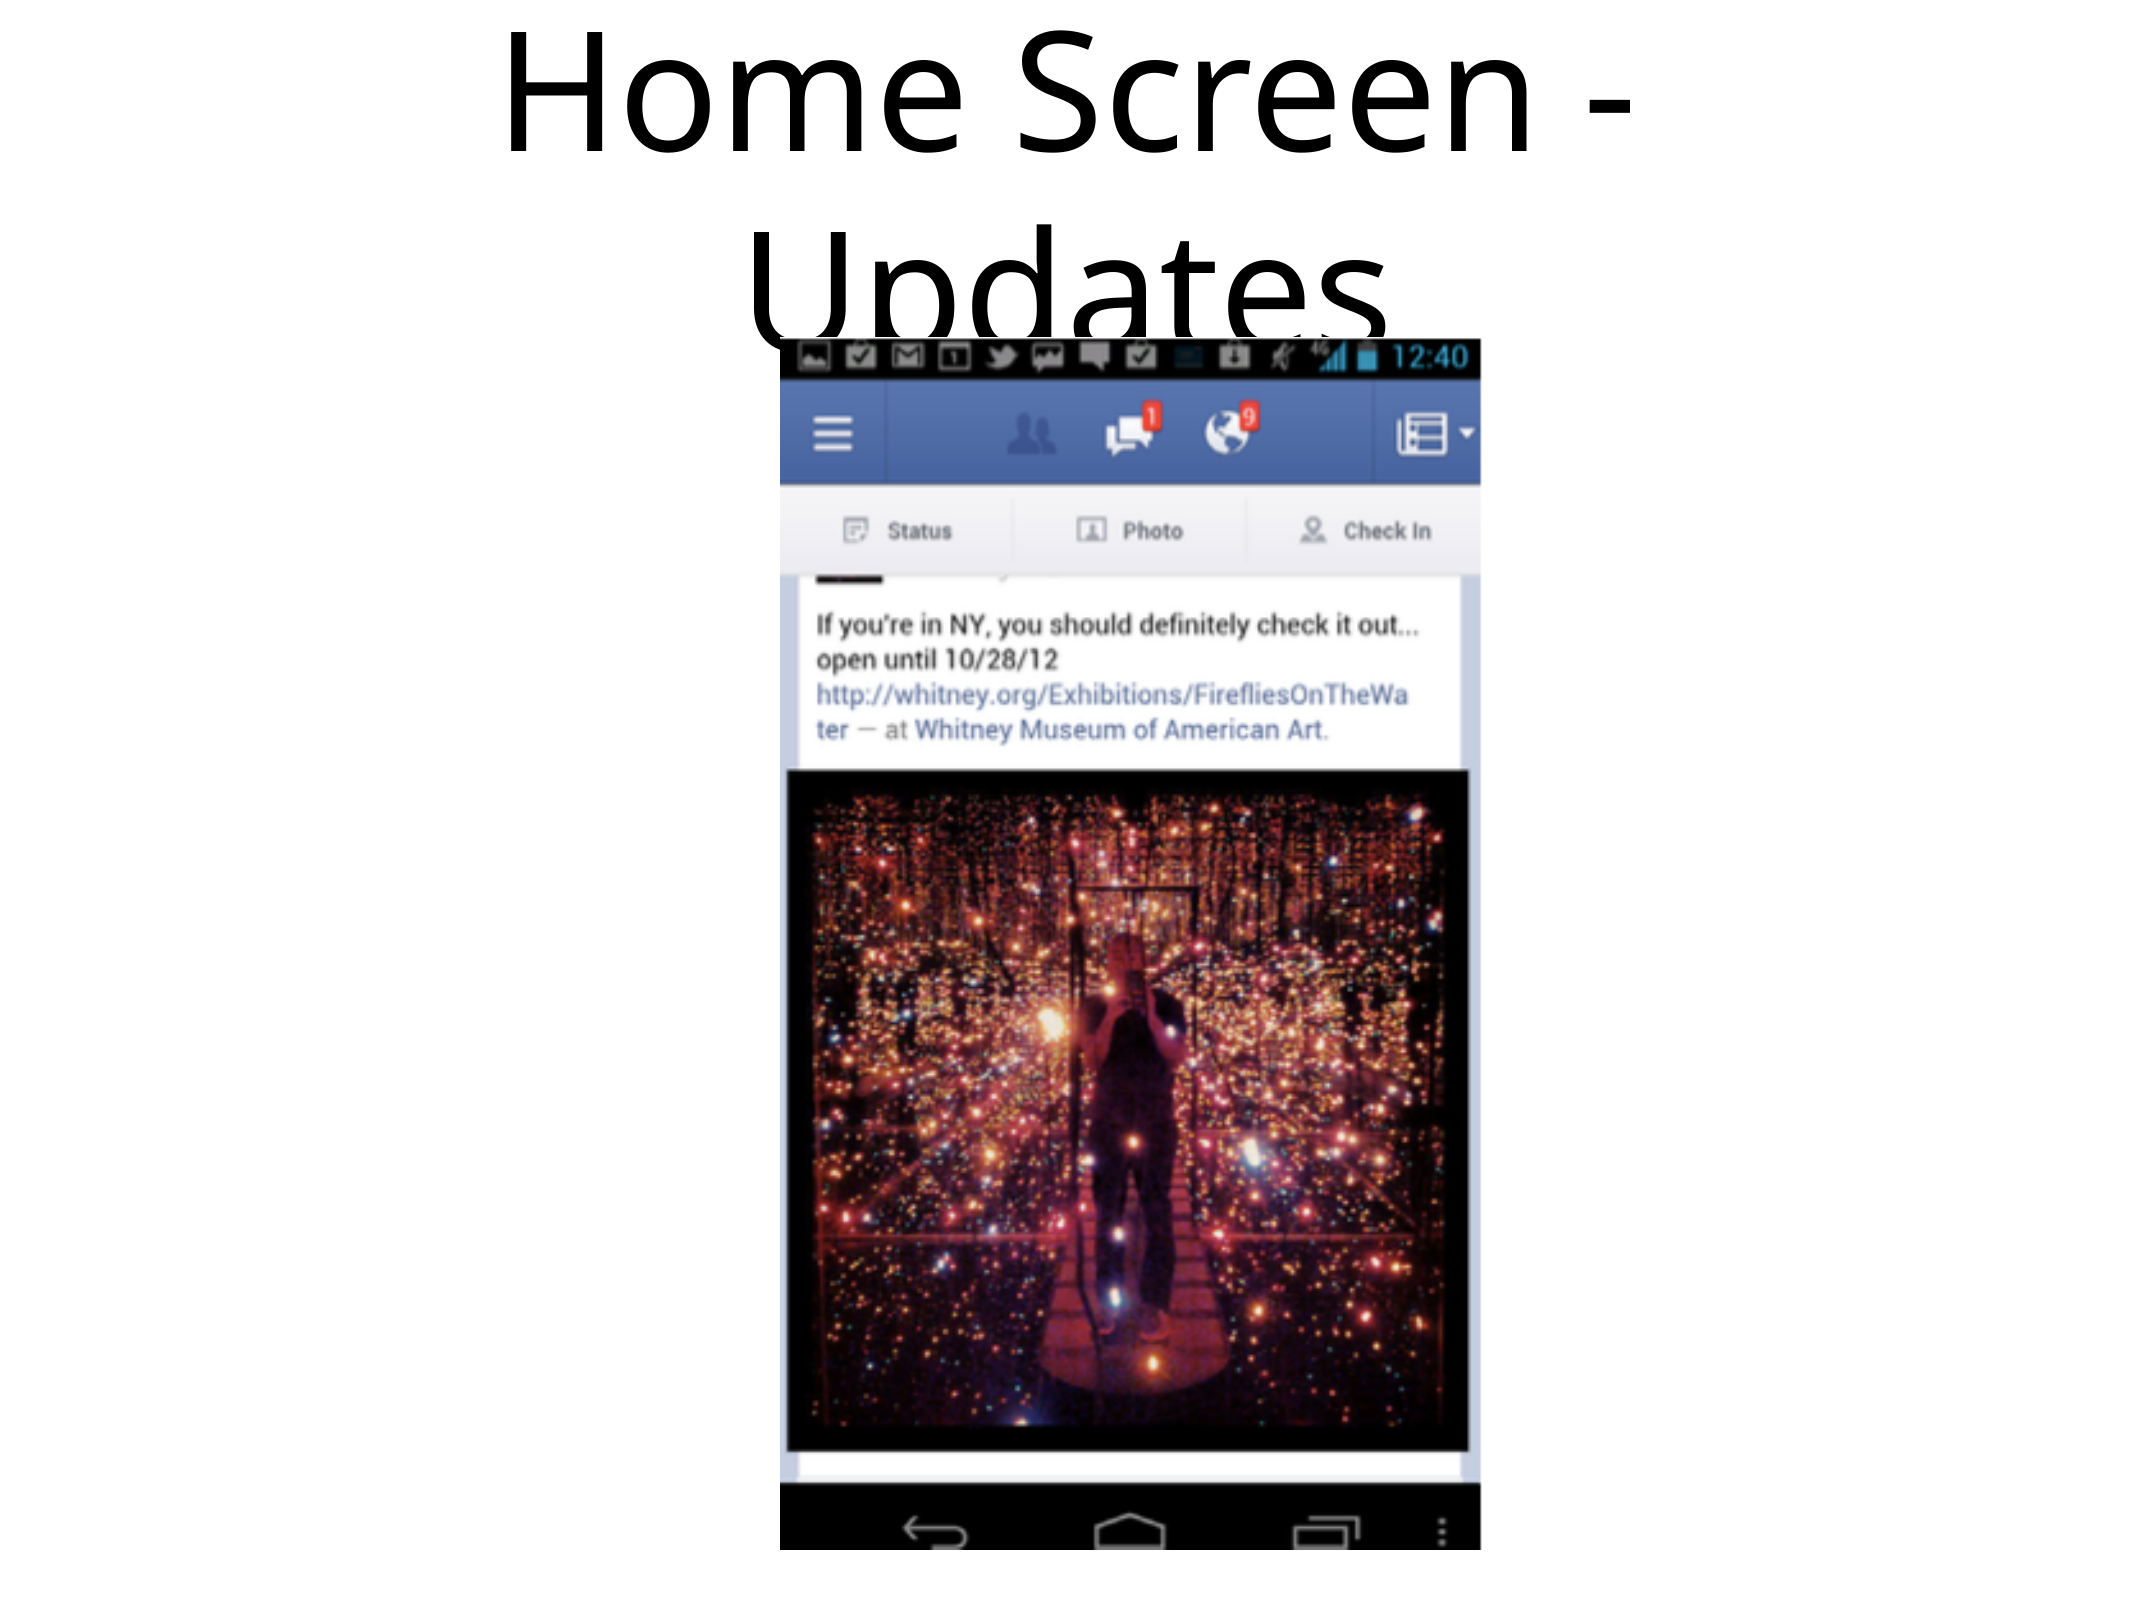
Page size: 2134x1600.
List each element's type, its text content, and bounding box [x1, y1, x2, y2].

title Home Screen - Updates [155, 72, 1978, 297]
picture [779, 337, 1484, 1551]
